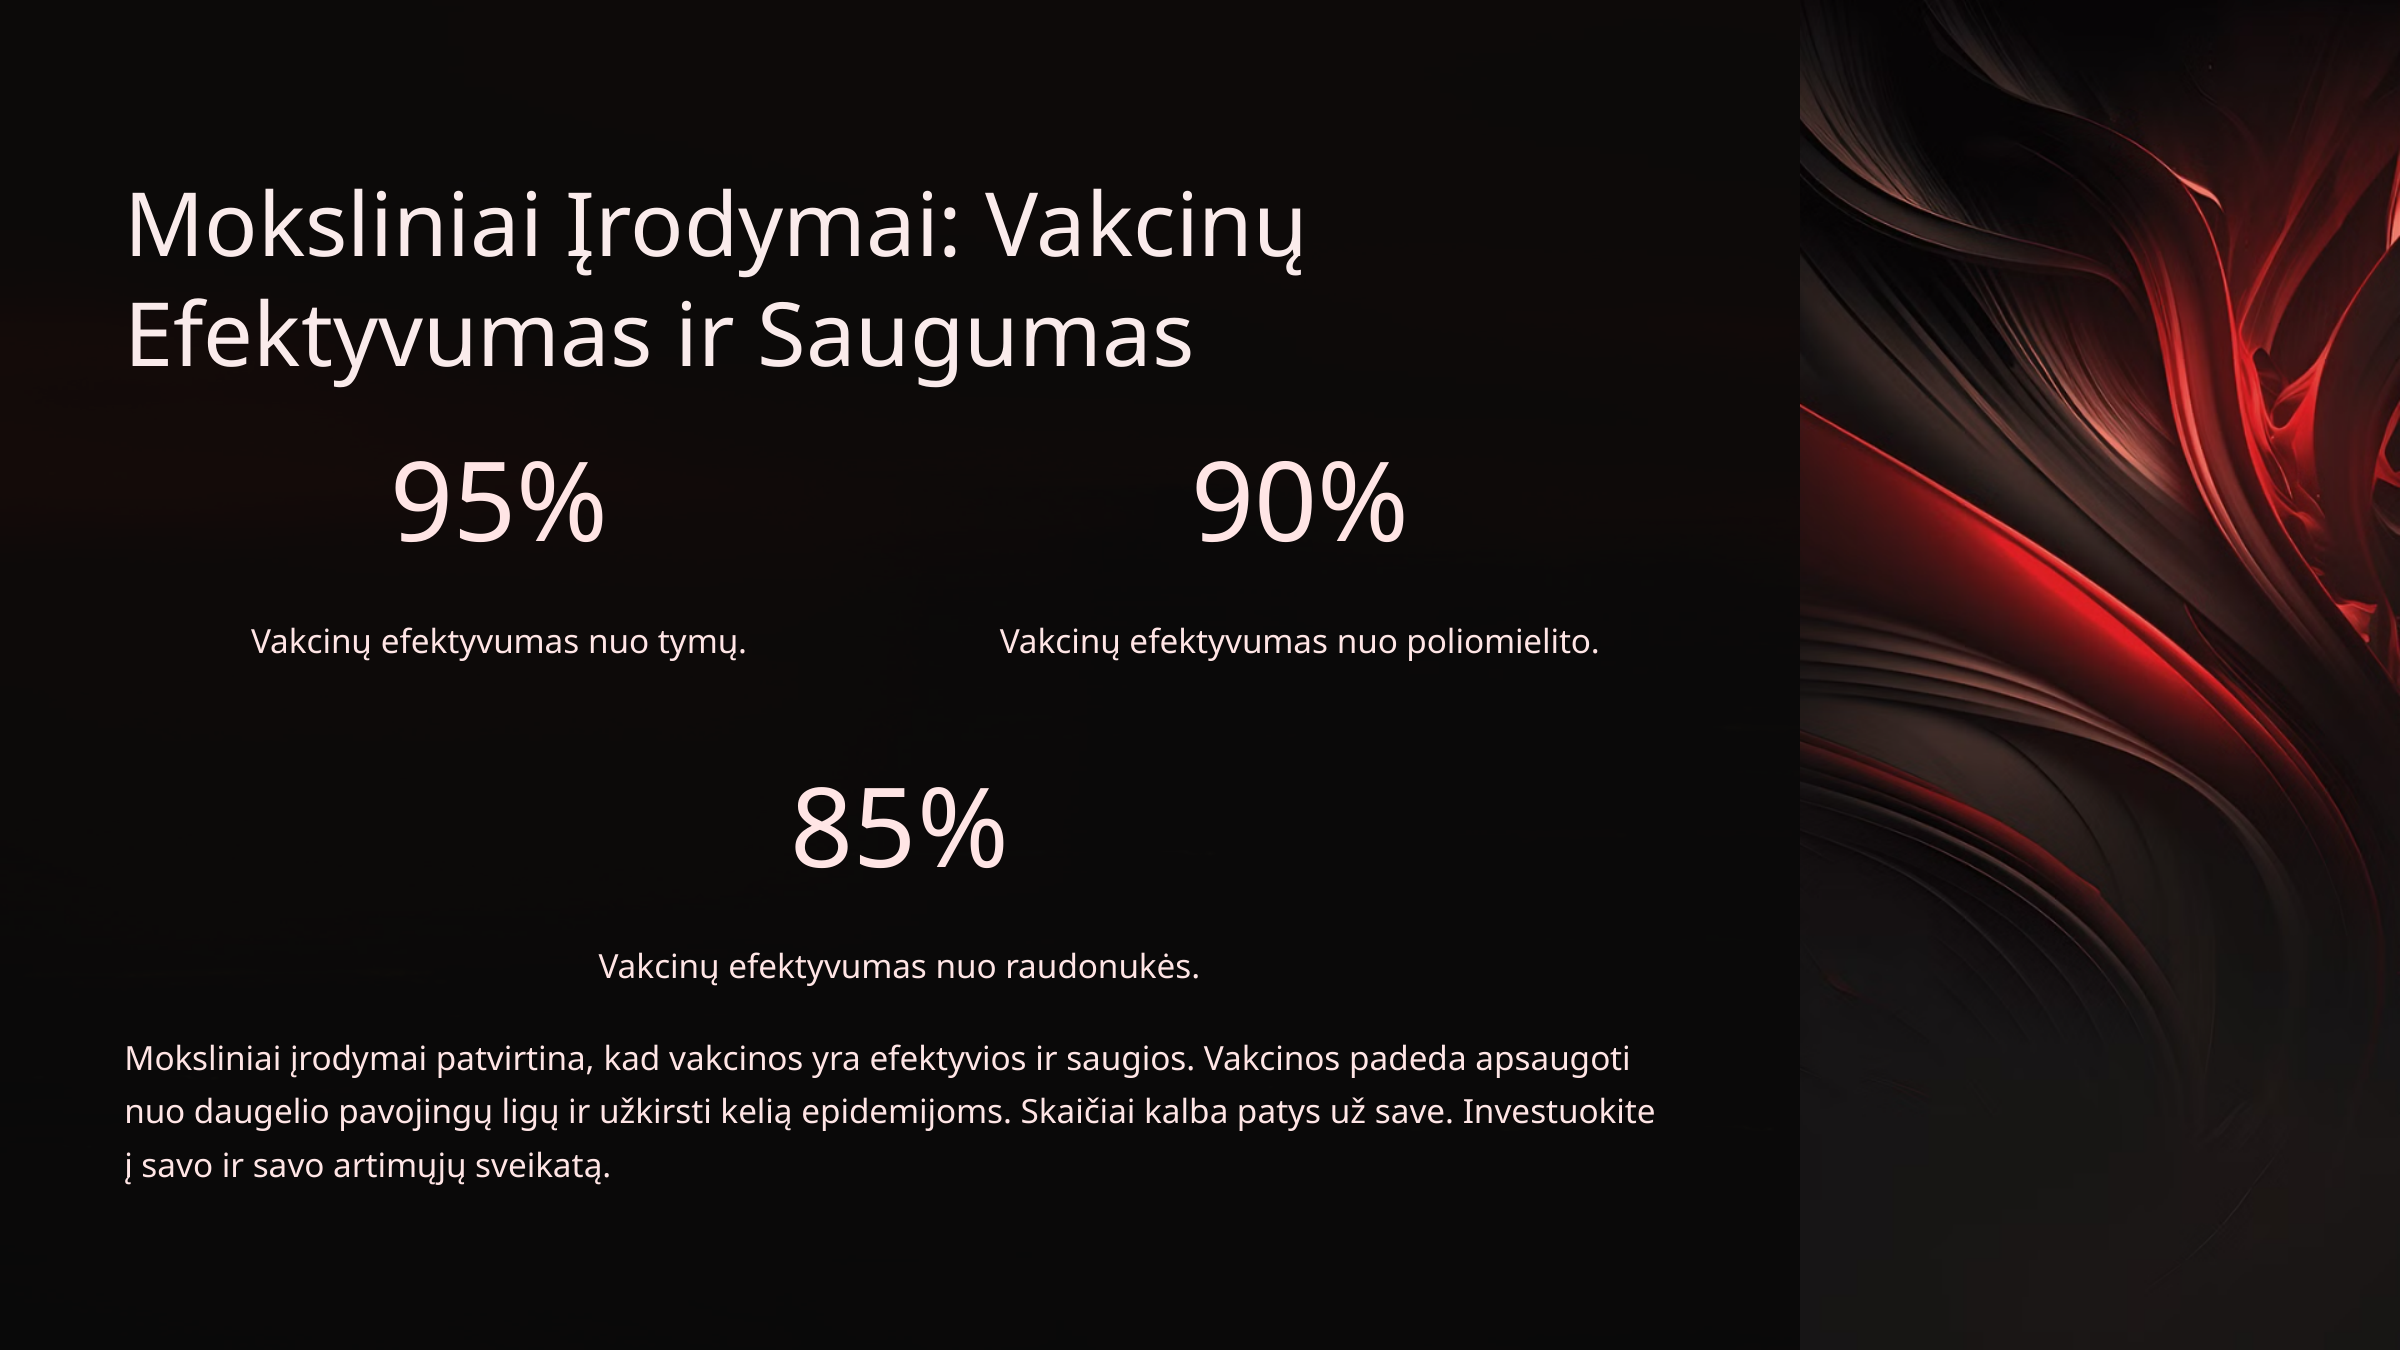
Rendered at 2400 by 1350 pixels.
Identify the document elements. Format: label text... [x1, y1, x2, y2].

text_box 95% [124, 453, 875, 565]
text_box Vakcinų efektyvumas nuo poliomielito. [925, 606, 1676, 661]
text_box 85% [524, 778, 1276, 891]
text_box 90% [925, 453, 1676, 565]
text_box Moksliniai įrodymai patvirtina, kad vakcinos yra efektyvios ir saugios. Vakcinos padeda apsaugoti nuo daugelio pavojingų ligų ir užkirsti kelią epidemijoms. Skaičiai kalba patys už save. Investuokite į savo ir savo artimųjų sveikatą. [124, 1024, 1676, 1187]
text_box Vakcinų efektyvumas nuo raudonukės. [524, 932, 1276, 987]
text_box Vakcinų efektyvumas nuo tymų. [124, 606, 875, 661]
picture [1799, 0, 2400, 1350]
text_box Moksliniai Įrodymai: Vakcinų Efektyvumas ir Saugumas [124, 163, 1676, 386]
